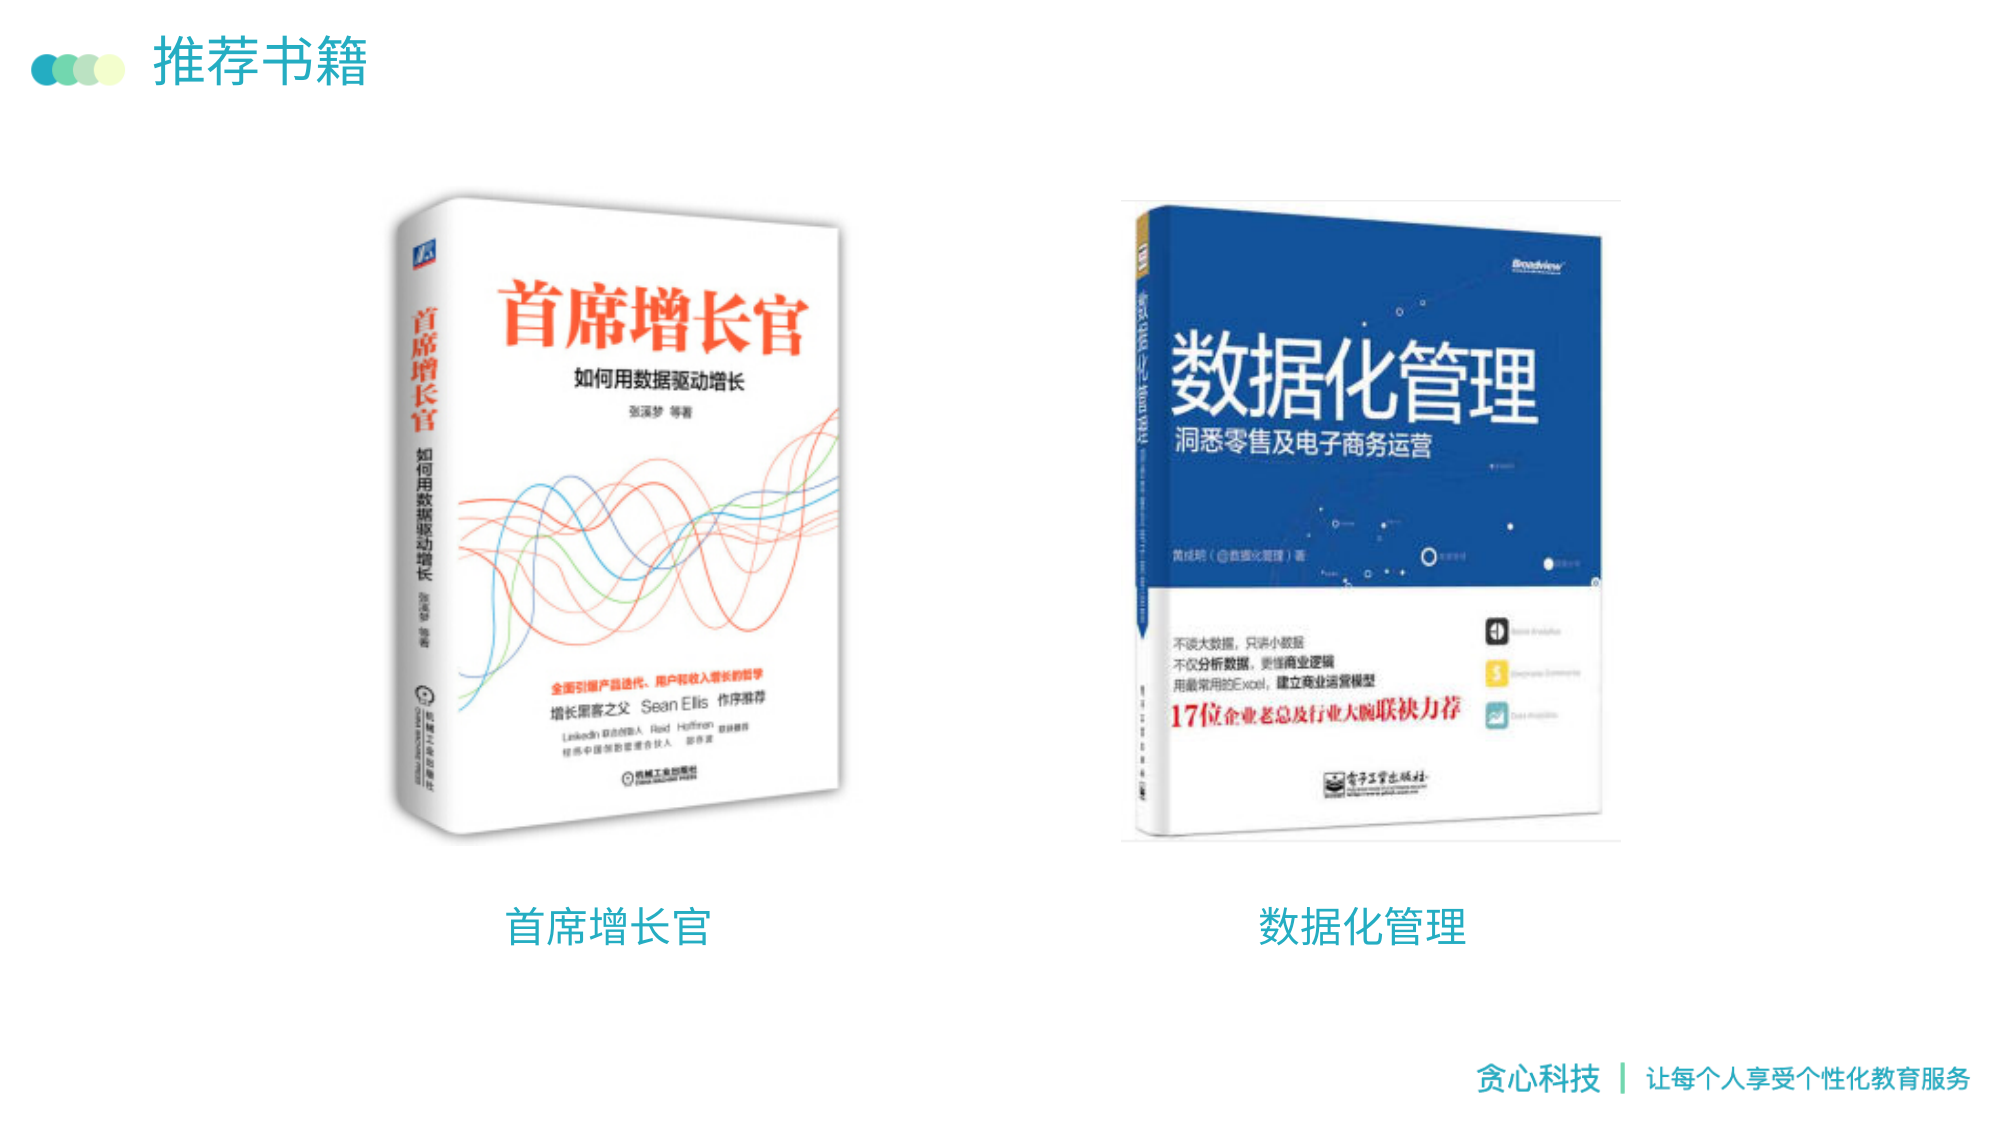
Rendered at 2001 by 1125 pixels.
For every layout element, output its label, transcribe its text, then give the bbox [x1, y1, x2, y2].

title 推荐书籍 [137, 38, 1863, 91]
text_box 数据化管理 [1243, 868, 1498, 958]
text_box 首席增长官 [489, 868, 744, 958]
picture [0, 0, 2001, 1125]
